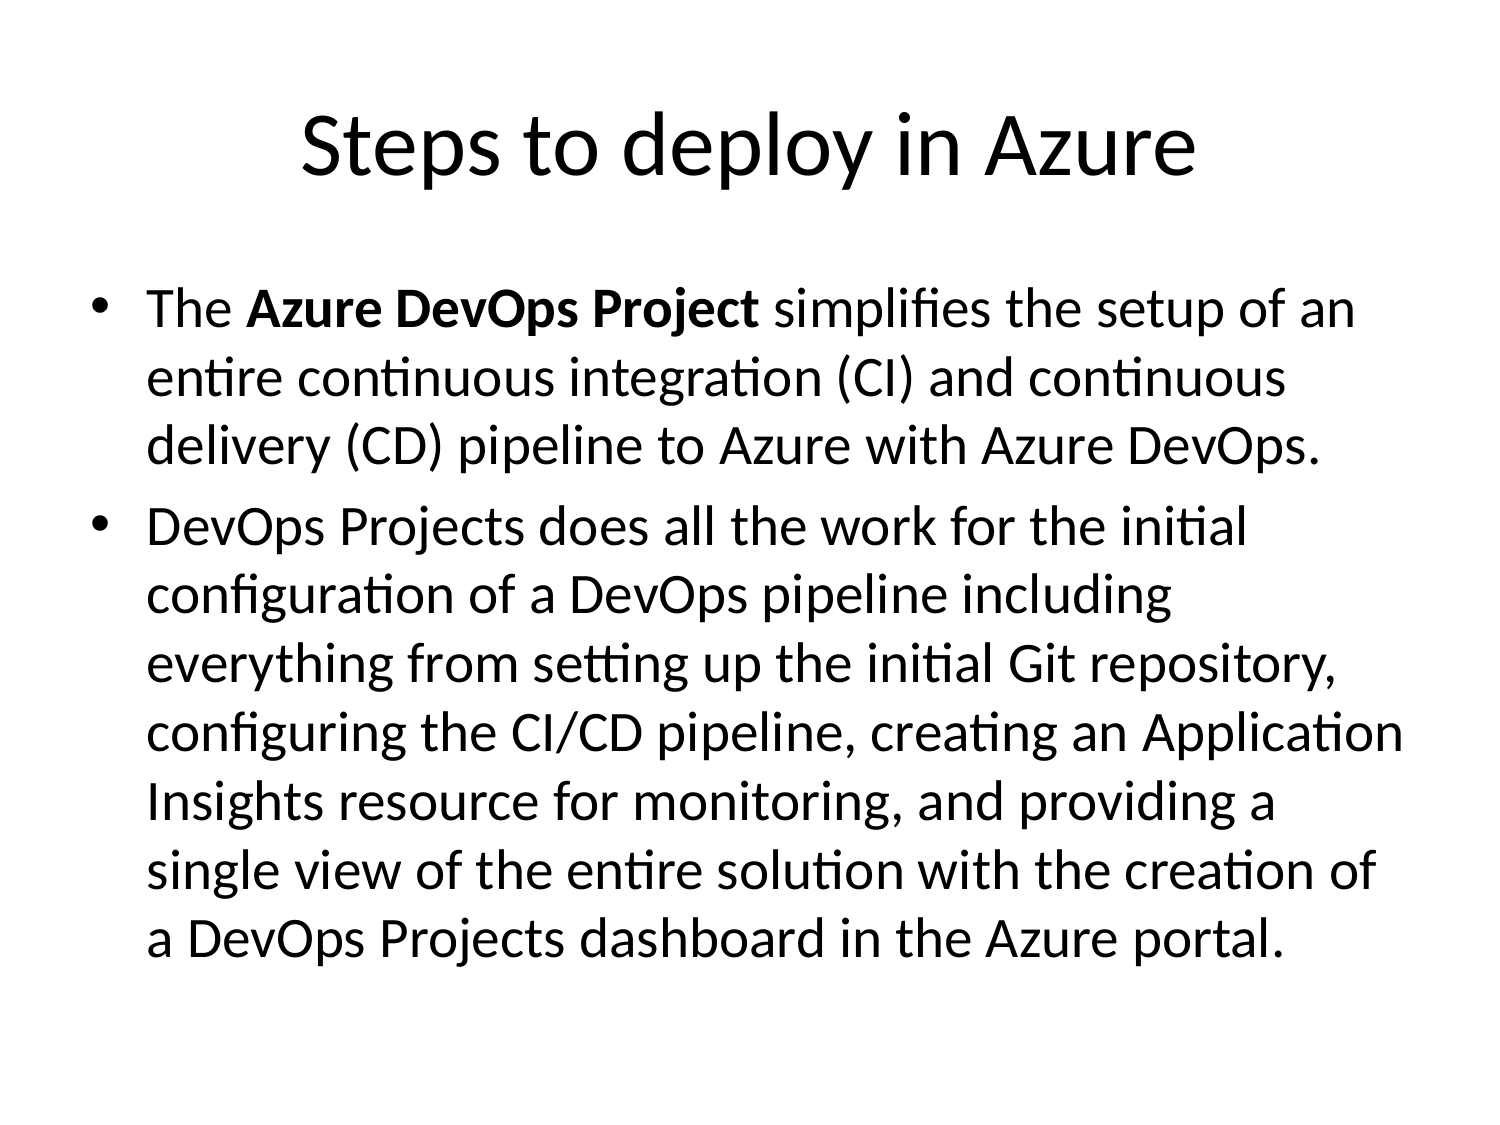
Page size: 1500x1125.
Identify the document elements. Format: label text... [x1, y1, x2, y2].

list The Azure DevOps Project simplifies the setup of an entire continuous integration (CI) and continuous delivery (CD) pipeline to Azure with Azure DevOps. DevOps Projects does all the work for the initial configuration of a DevOps pipeline including everything from setting up the initial Git repository, configuring the CI/CD pipeline, creating an Application Insights resource for monitoring, and providing a single view of the entire solution with the creation of a DevOps Projects dashboard in the Azure portal. [75, 262, 1425, 1005]
title Steps to deploy in Azure [75, 45, 1425, 233]
